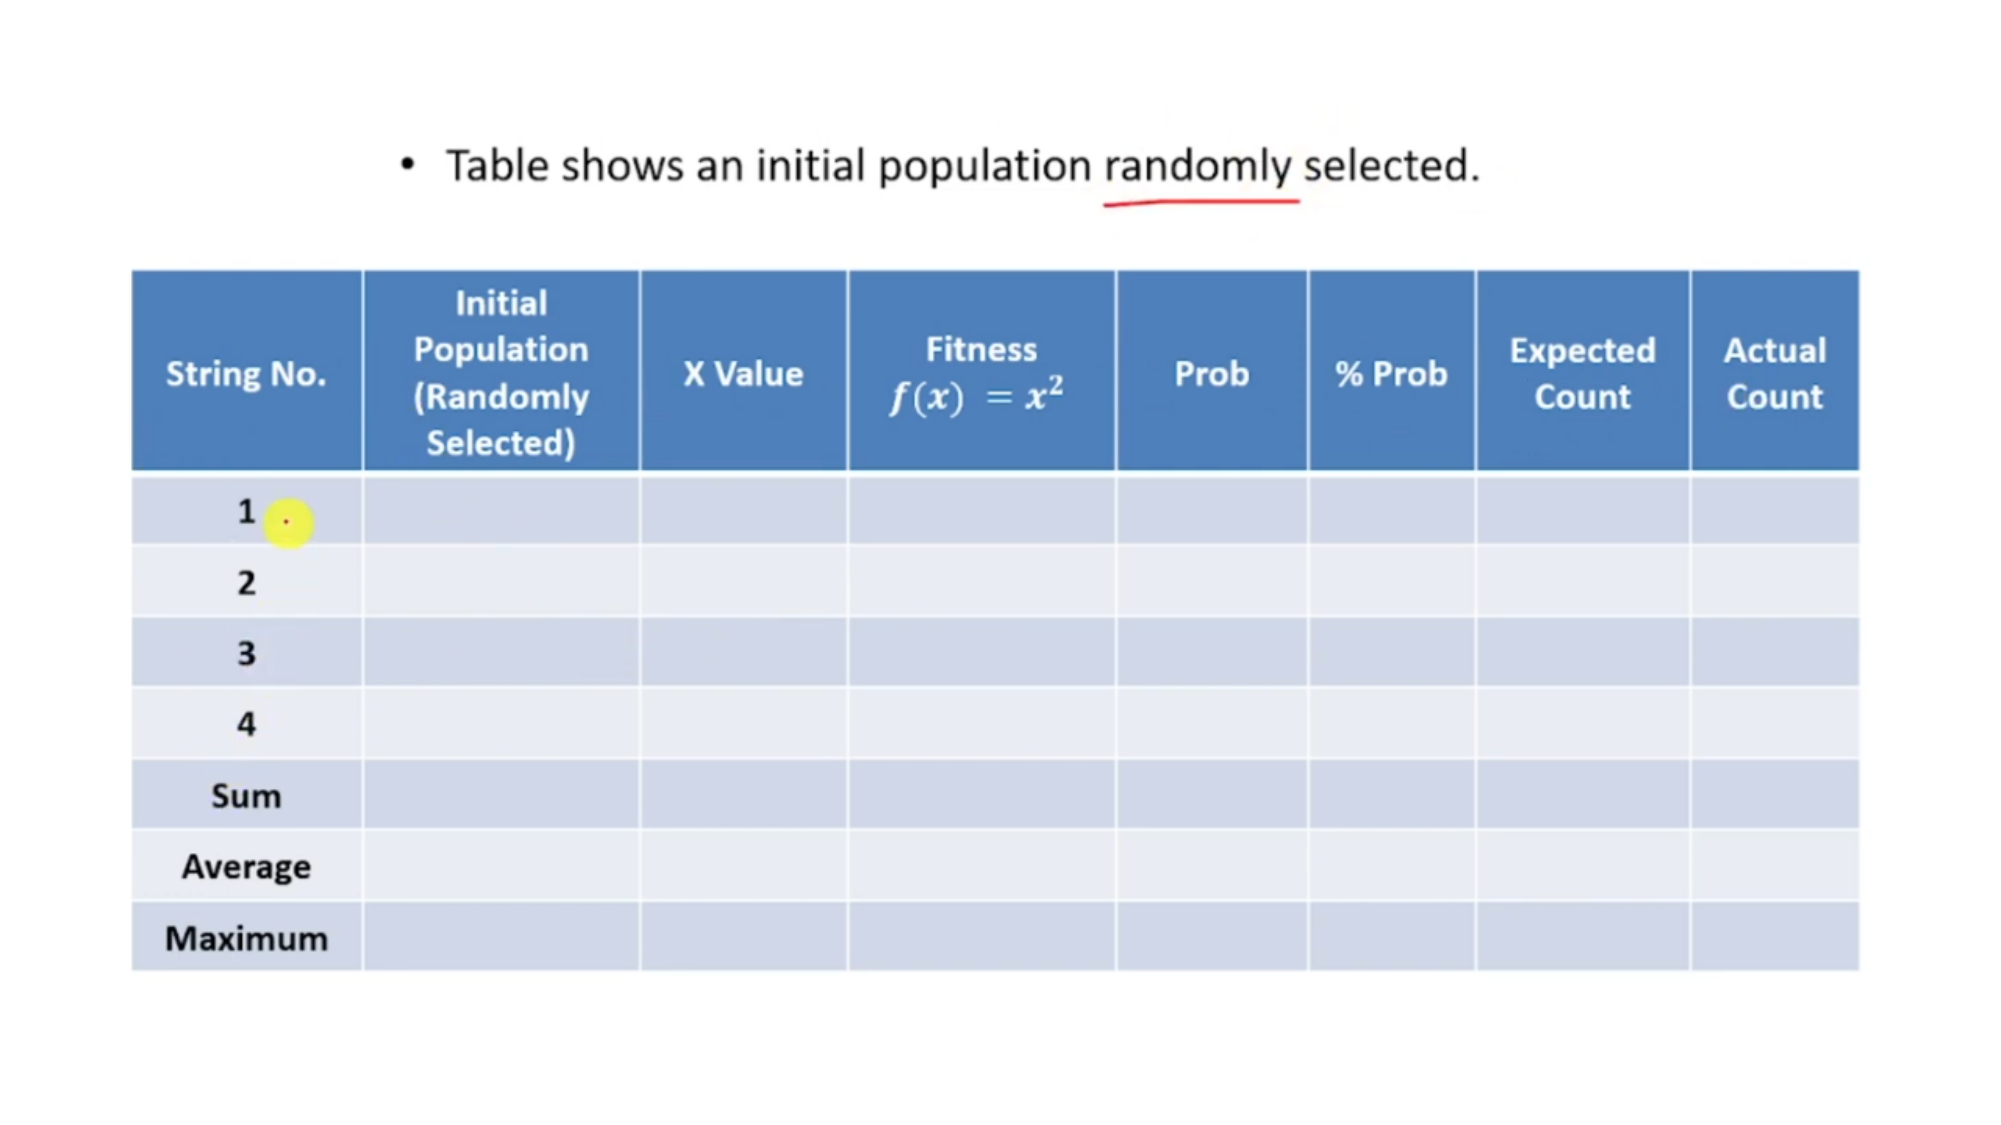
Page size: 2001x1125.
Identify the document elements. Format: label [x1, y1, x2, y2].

picture [127, 258, 1873, 1010]
picture [378, 106, 1574, 246]
